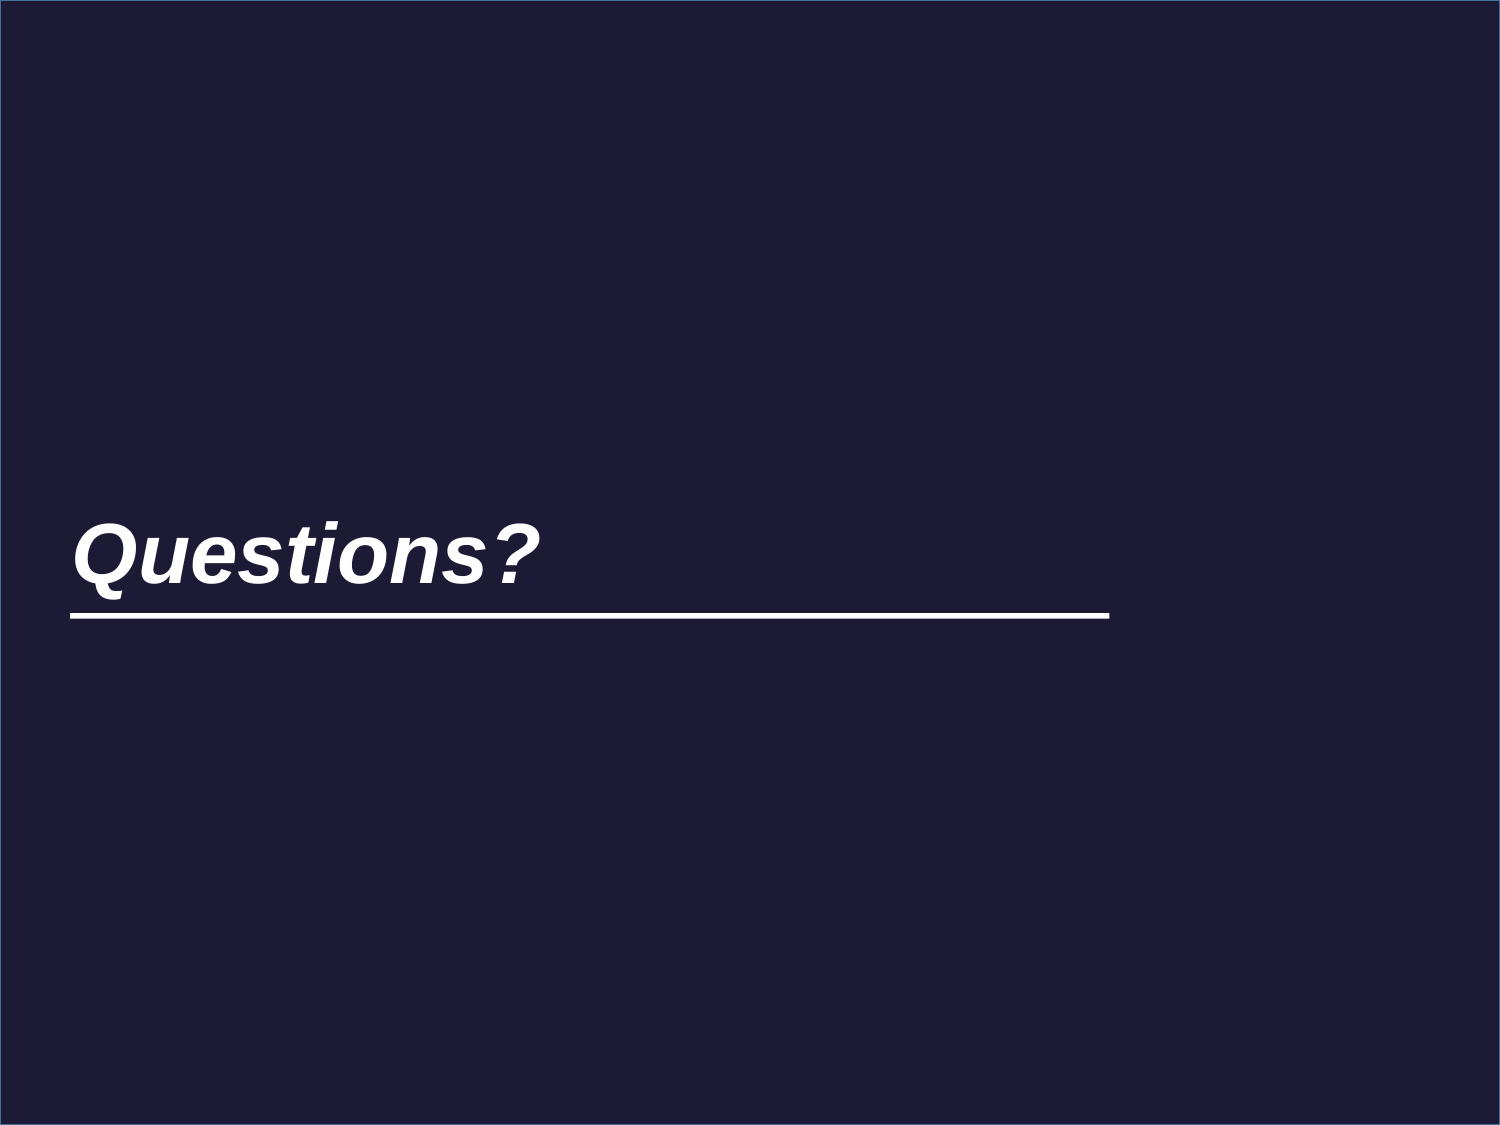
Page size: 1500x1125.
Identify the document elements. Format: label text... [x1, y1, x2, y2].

text_box Questions? [64, 484, 1414, 628]
